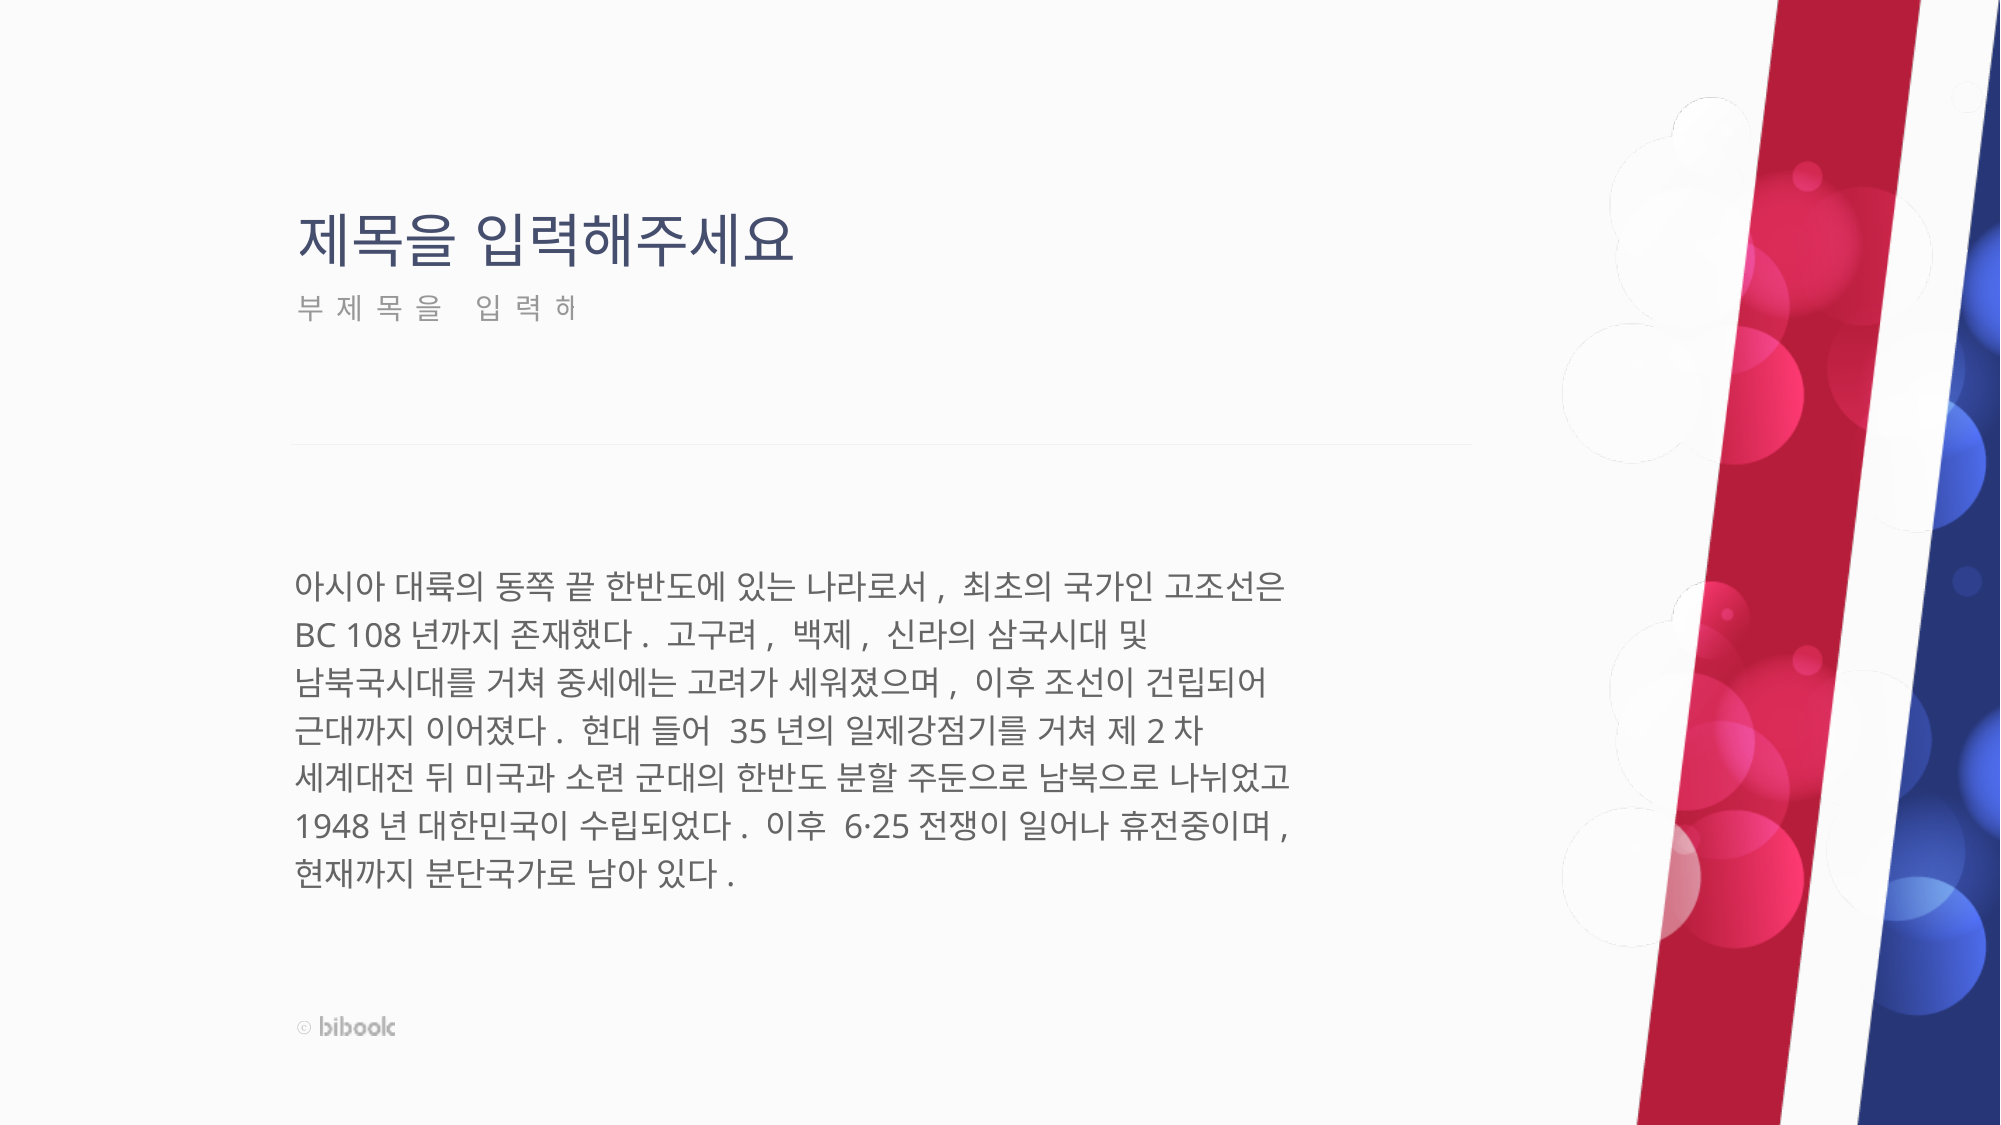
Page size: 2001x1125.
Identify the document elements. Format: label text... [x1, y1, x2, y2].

text_box 제목을 입력해주세요 [283, 196, 811, 281]
text_box 부제목을 입력해주세요 [282, 282, 716, 333]
text_box 아시아 대륙의 동쪽 끝 한반도에 있는 나라로서, 최초의 국가인 고조선은 BC 108년까지 존재했다. 고구려, 백제, 신라의 삼국시대 및 남북국시대를 거쳐 중세에는 고려가 세워졌으며, 이후 조선이 건립되어 근대까지 이어졌다. 현대 들어 35년의 일제강점기를 거쳐 제2차 세계대전 뒤 미국과 소련 군대의 한반도 분할 주둔으로 남북으로 나뉘었고 1948년 대한민국이 수립되었다. 이후 6·25전쟁이 일어나 휴전중이며, 현재까지 분단국가로 남아 있다. [279, 550, 1319, 901]
picture [1174, 0, 2000, 1125]
